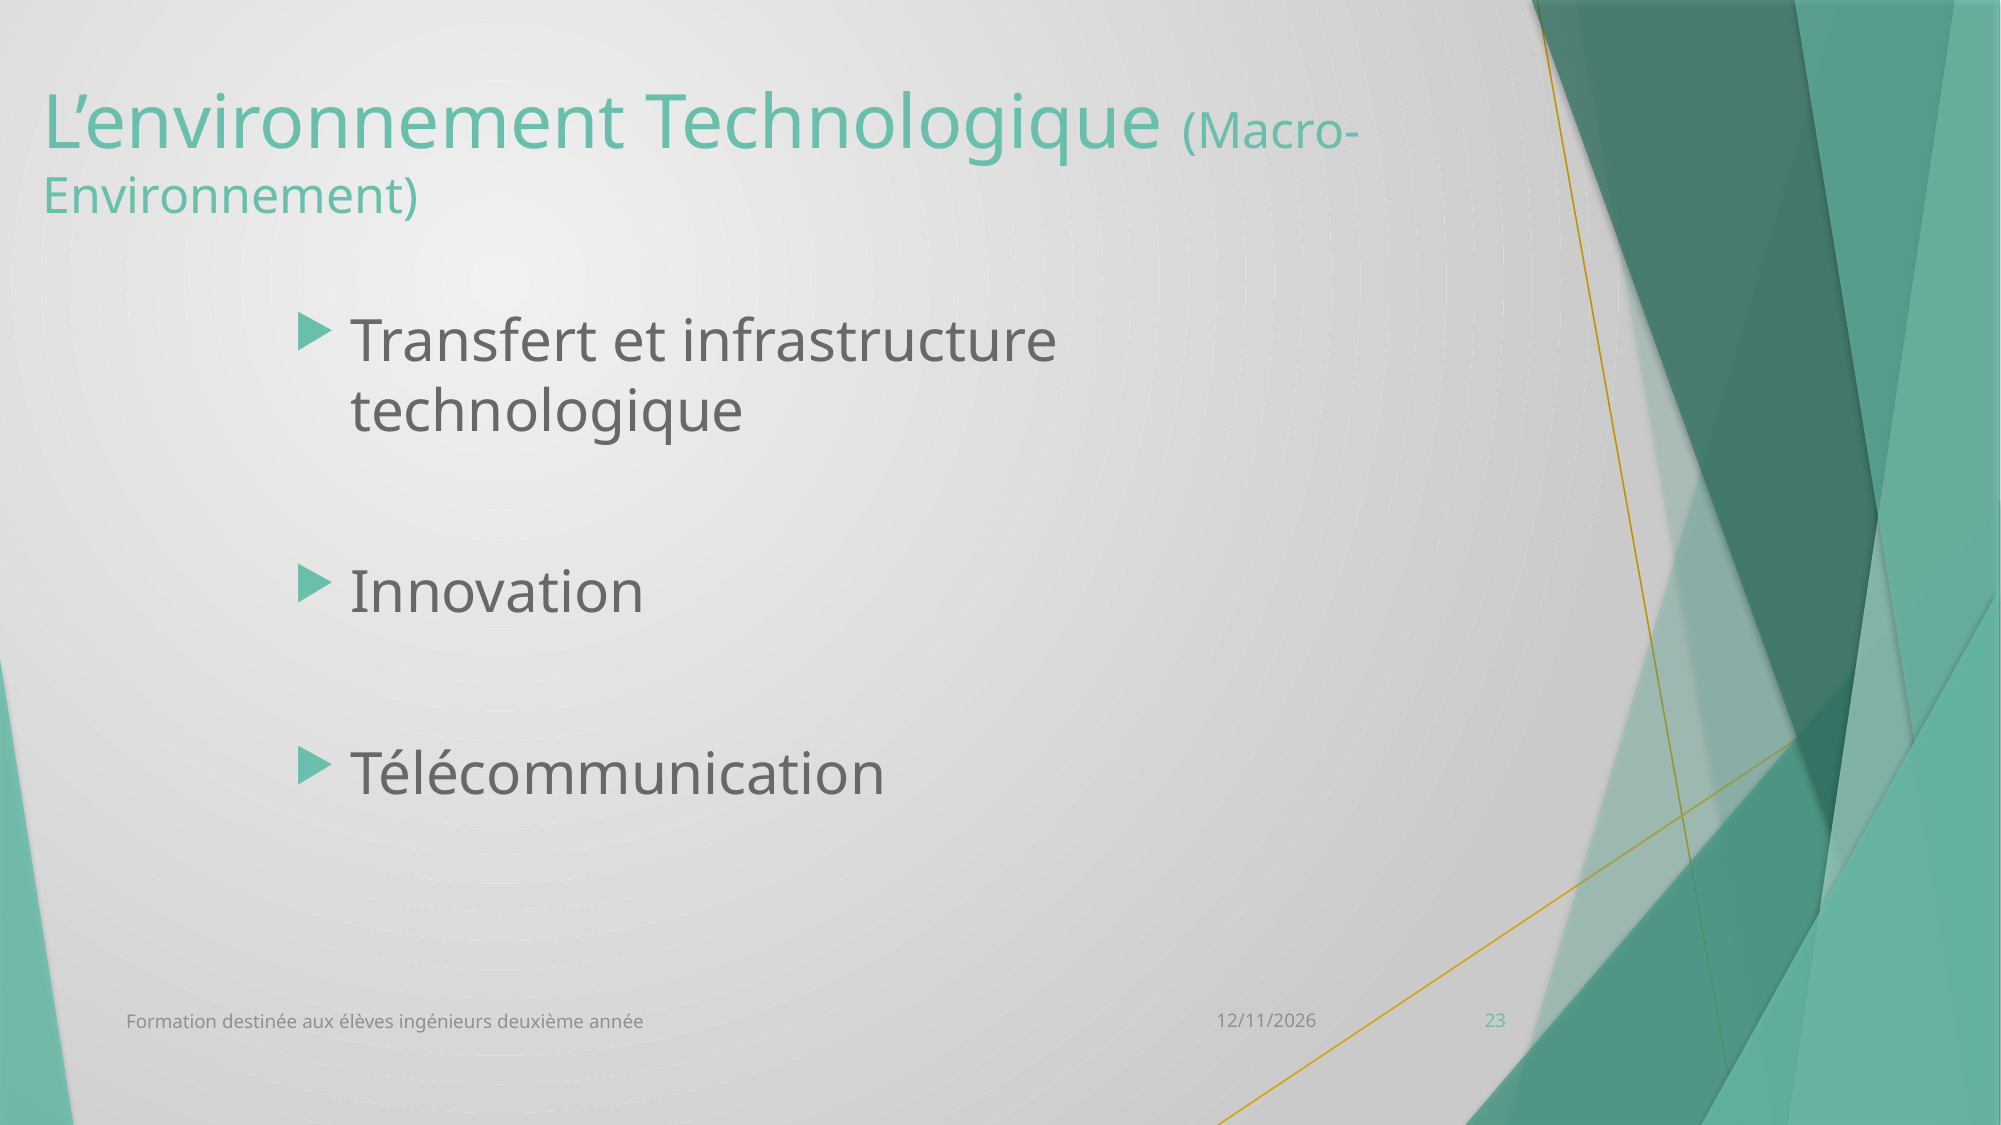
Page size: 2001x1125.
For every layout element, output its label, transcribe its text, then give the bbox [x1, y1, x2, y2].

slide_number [1181, 991, 1332, 1051]
slide_number 23 [1409, 991, 1522, 1051]
text_box Transfert et infrastructure technologique Innovation Télécommunication [129, 295, 1477, 814]
title L’environnement Technologique (Macro-Environnement) [27, 65, 1706, 283]
footer Formation destinée aux élèves ingénieurs deuxième année [111, 991, 1145, 1051]
